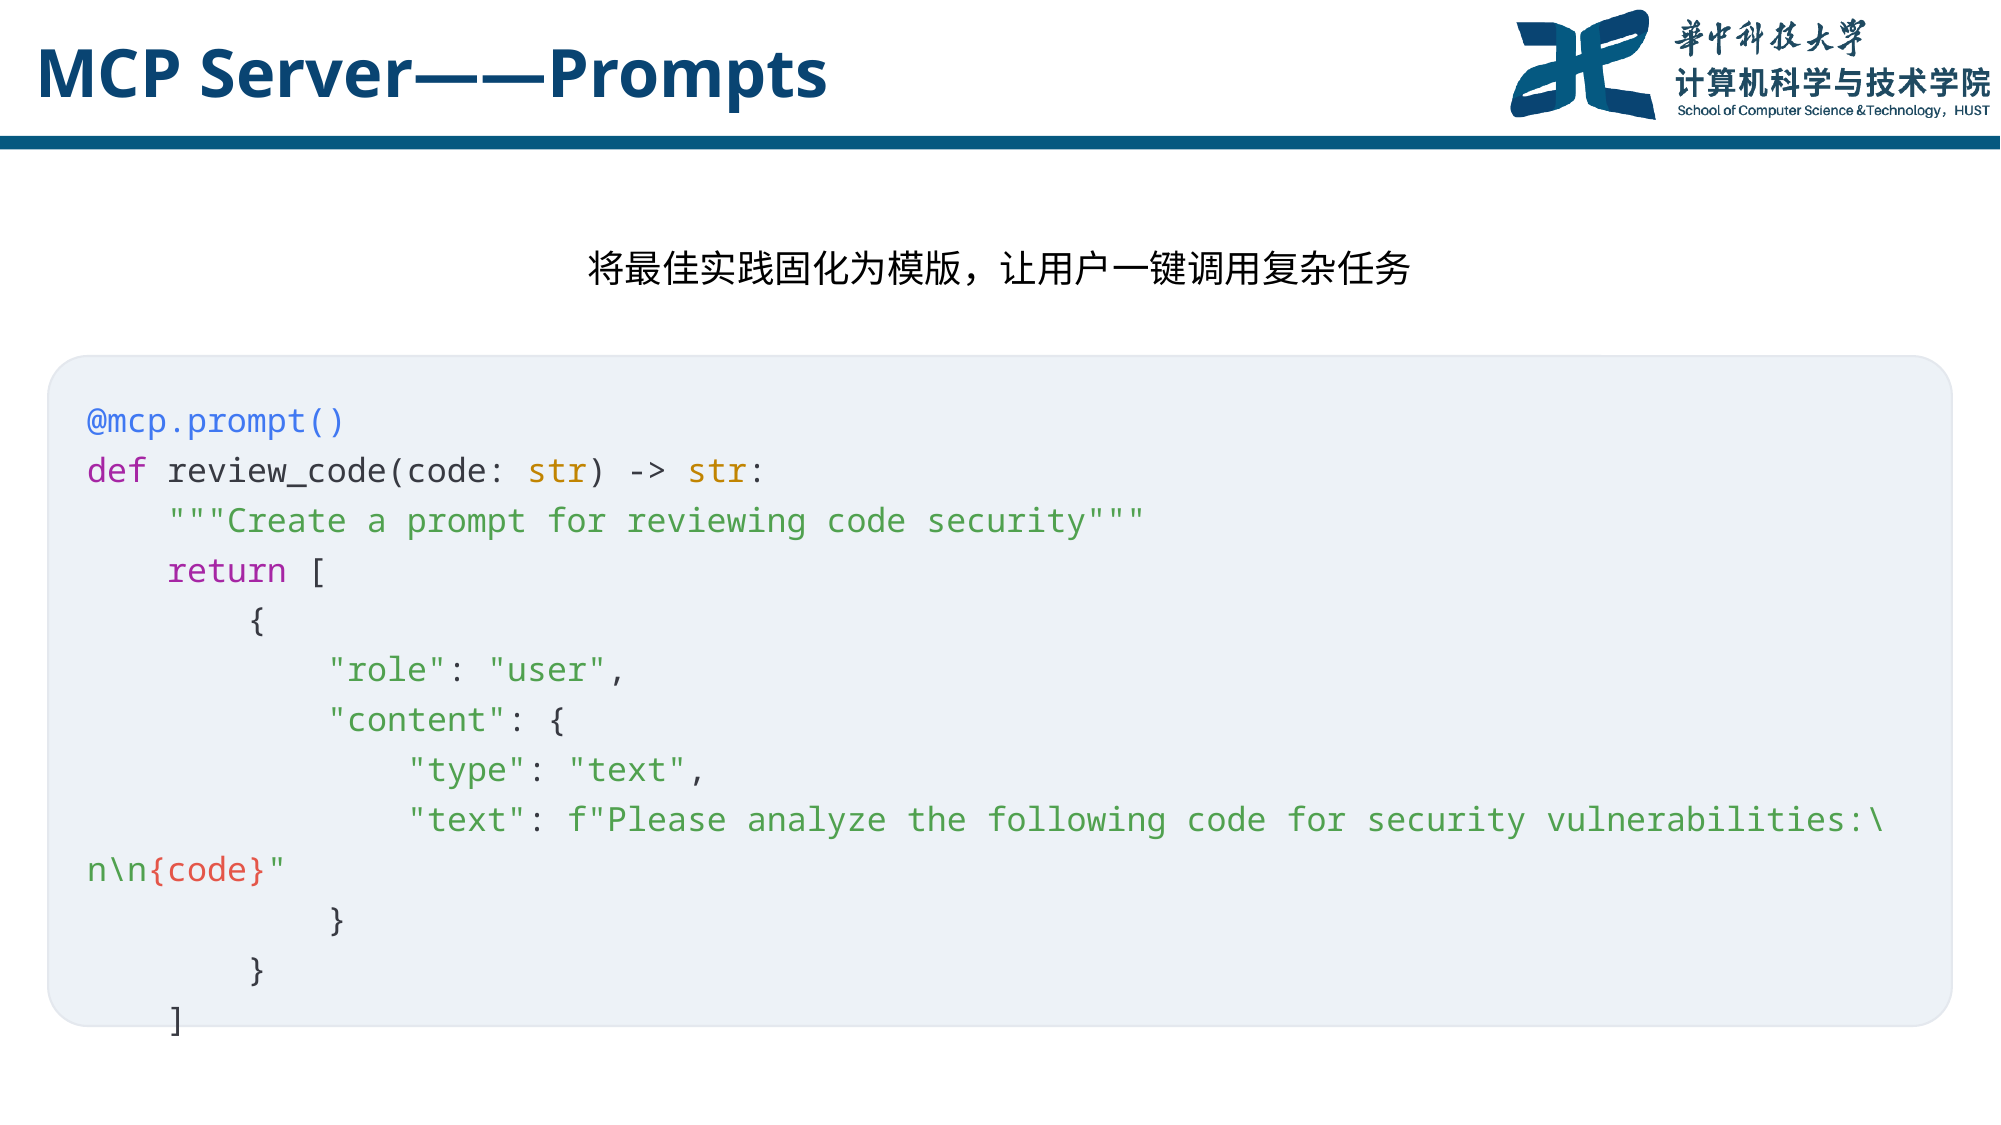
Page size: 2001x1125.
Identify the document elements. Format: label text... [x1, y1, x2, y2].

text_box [48, 356, 1952, 1026]
text_box [0, 135, 2000, 150]
text_box 将最佳实践固化为模版，让用户一键调用复杂任务 [572, 214, 1428, 297]
picture [1510, 9, 1990, 120]
text_box MCP Server——Prompts [20, 23, 1371, 119]
